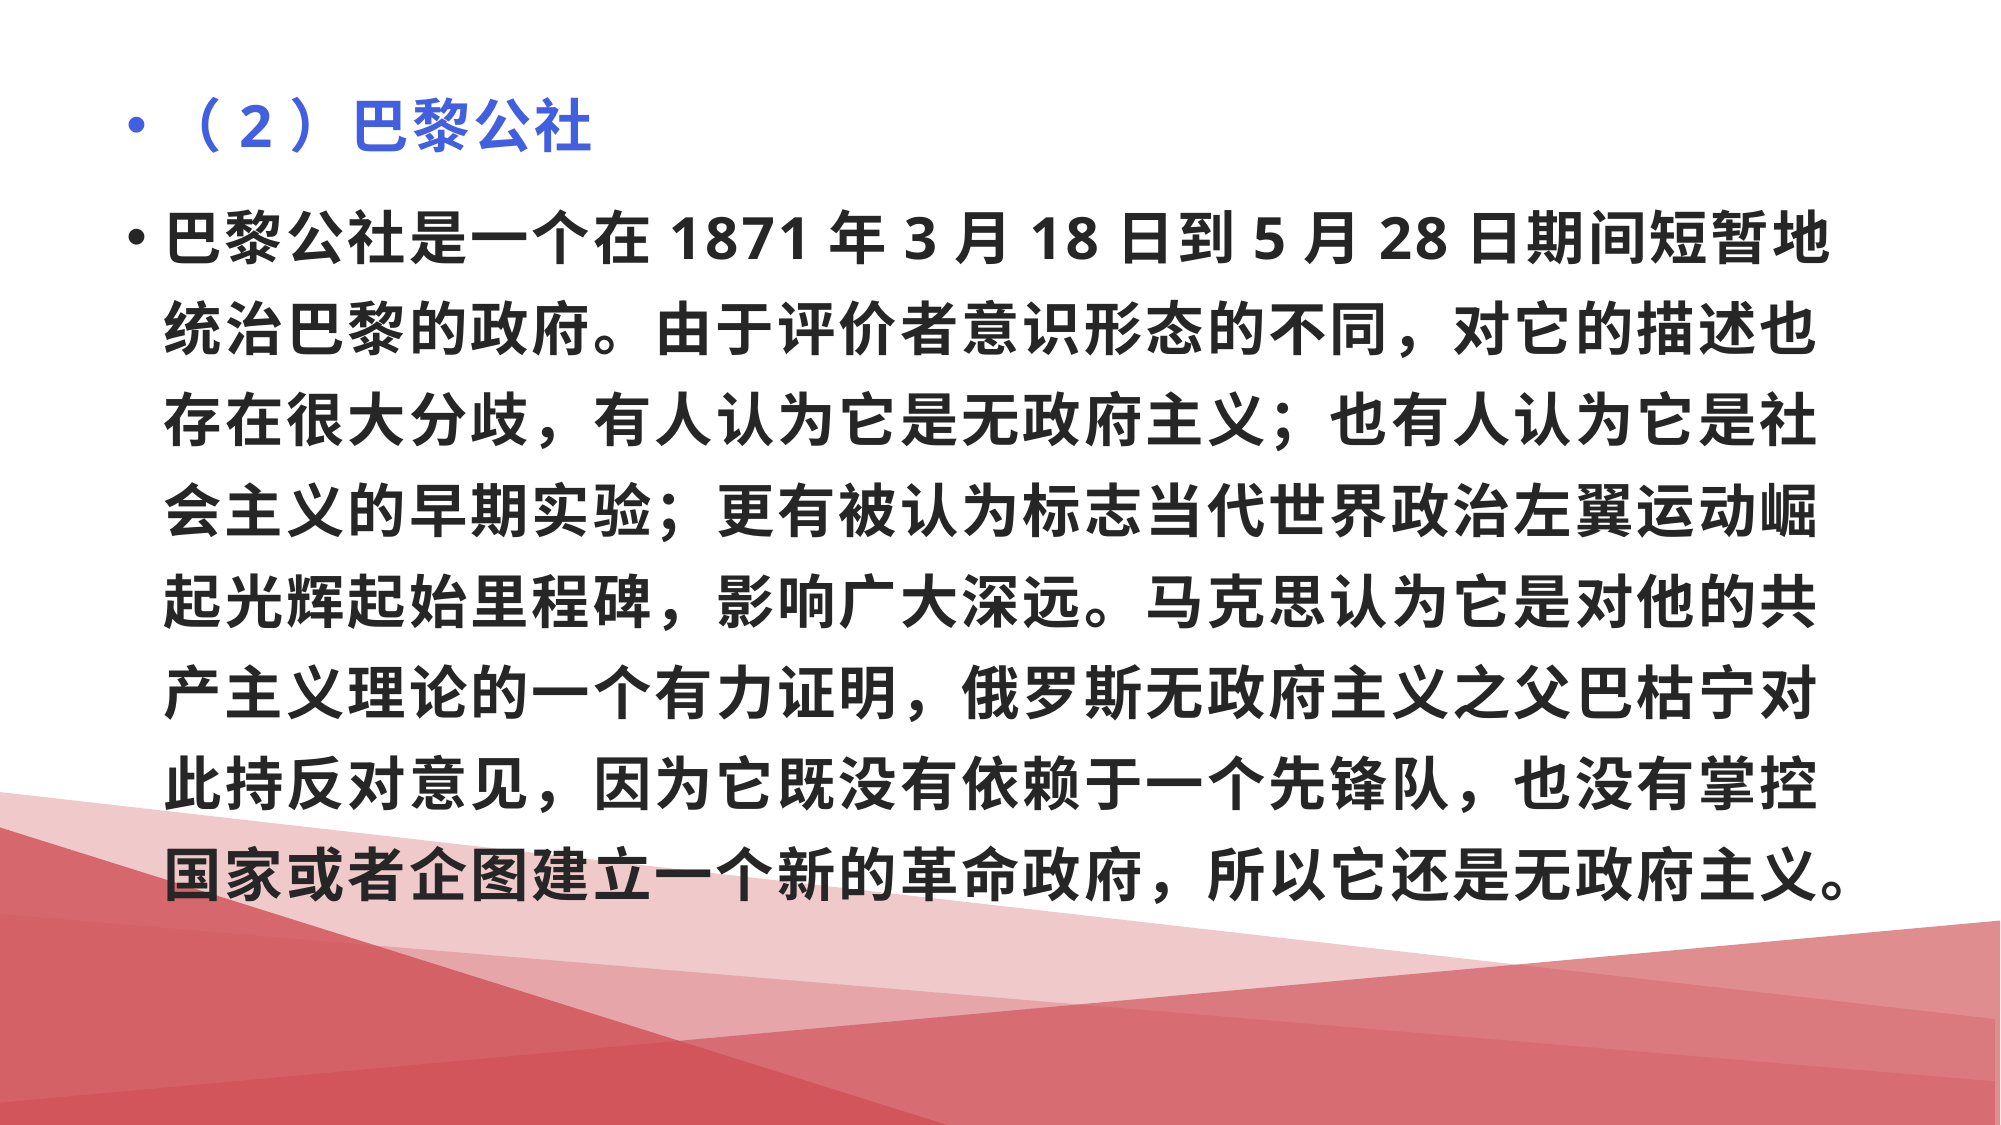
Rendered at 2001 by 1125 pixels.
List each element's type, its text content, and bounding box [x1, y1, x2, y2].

list （2）巴黎公社 巴黎公社是一个在1871年3月18日到5月28日期间短暂地统治巴黎的政府。由于评价者意识形态的不同，对它的描述也存在很大分歧，有人认为它是无政府主义；也有人认为它是社会主义的早期实验；更有被认为标志当代世界政治左翼运动崛起光辉起始里程碑，影响广大深远。马克思认为它是对他的共产主义理论的一个有力证明，俄罗斯无政府主义之父巴枯宁对此持反对意见，因为它既没有依赖于一个先锋队，也没有掌控国家或者企图建立一个新的革命政府，所以它还是无政府主义。 [109, 68, 1891, 1041]
